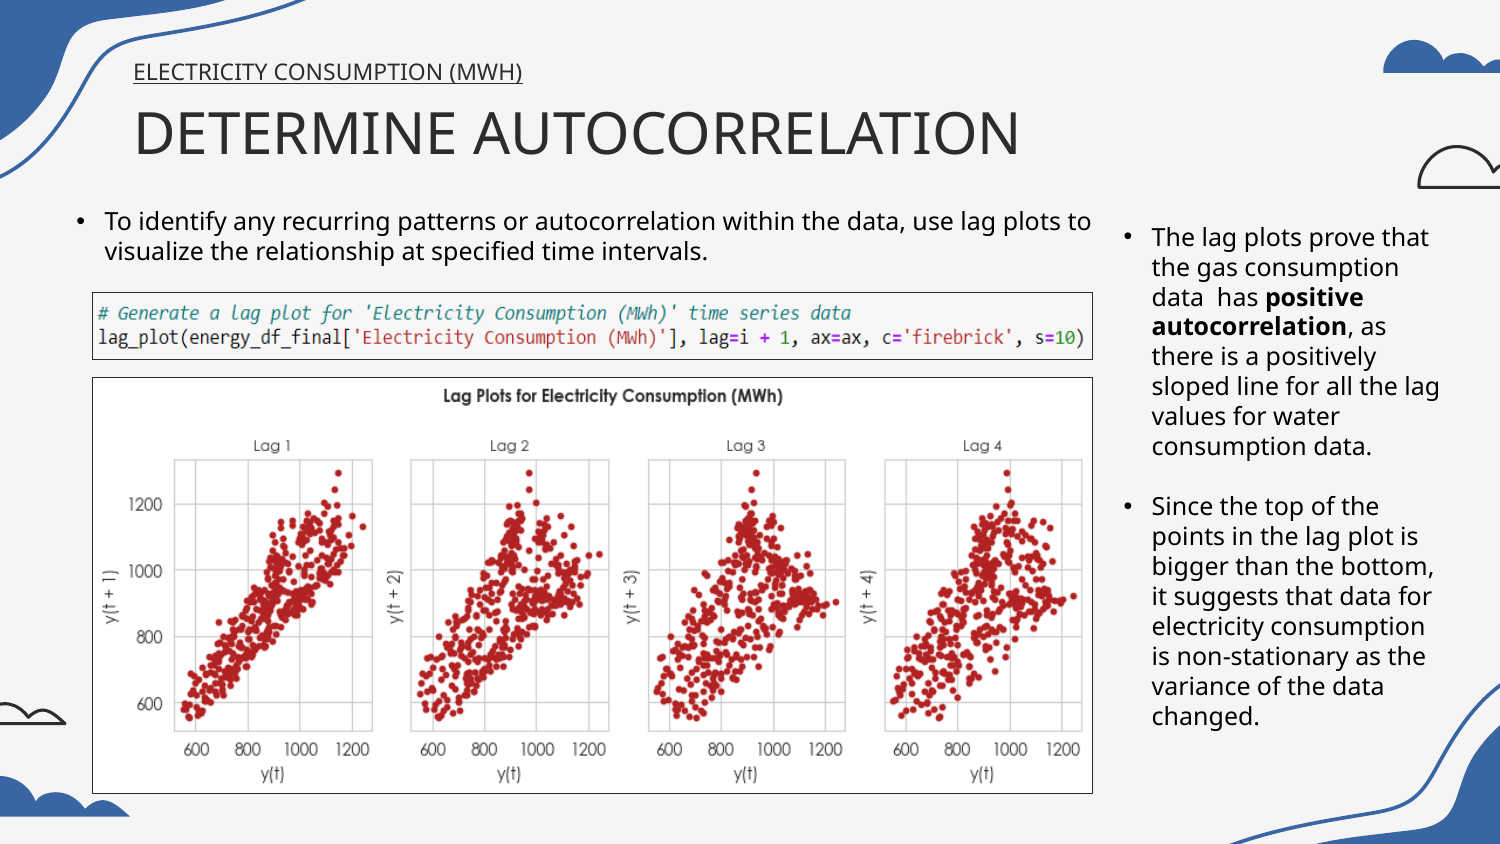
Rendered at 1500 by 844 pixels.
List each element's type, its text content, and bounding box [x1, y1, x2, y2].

text_box The lag plots prove that the gas consumption data has positive autocorrelation, as there is a positively sloped line for all the lag values for water consumption data. Since the top of the points in the lag plot is bigger than the bottom, it suggests that data for electricity consumption is non-stationary as the variance of the data changed. [1108, 213, 1463, 738]
picture [92, 291, 1093, 361]
text_box To identify any recurring patterns or autocorrelation within the data, use lag plots to visualize the relationship at specified time intervals. [61, 198, 1124, 273]
picture [92, 377, 1093, 794]
text_box ELECTRICITY CONSUMPTION (MWH) [118, 42, 768, 95]
title DETERMINE AUTOCORRELATION [118, 81, 1434, 176]
